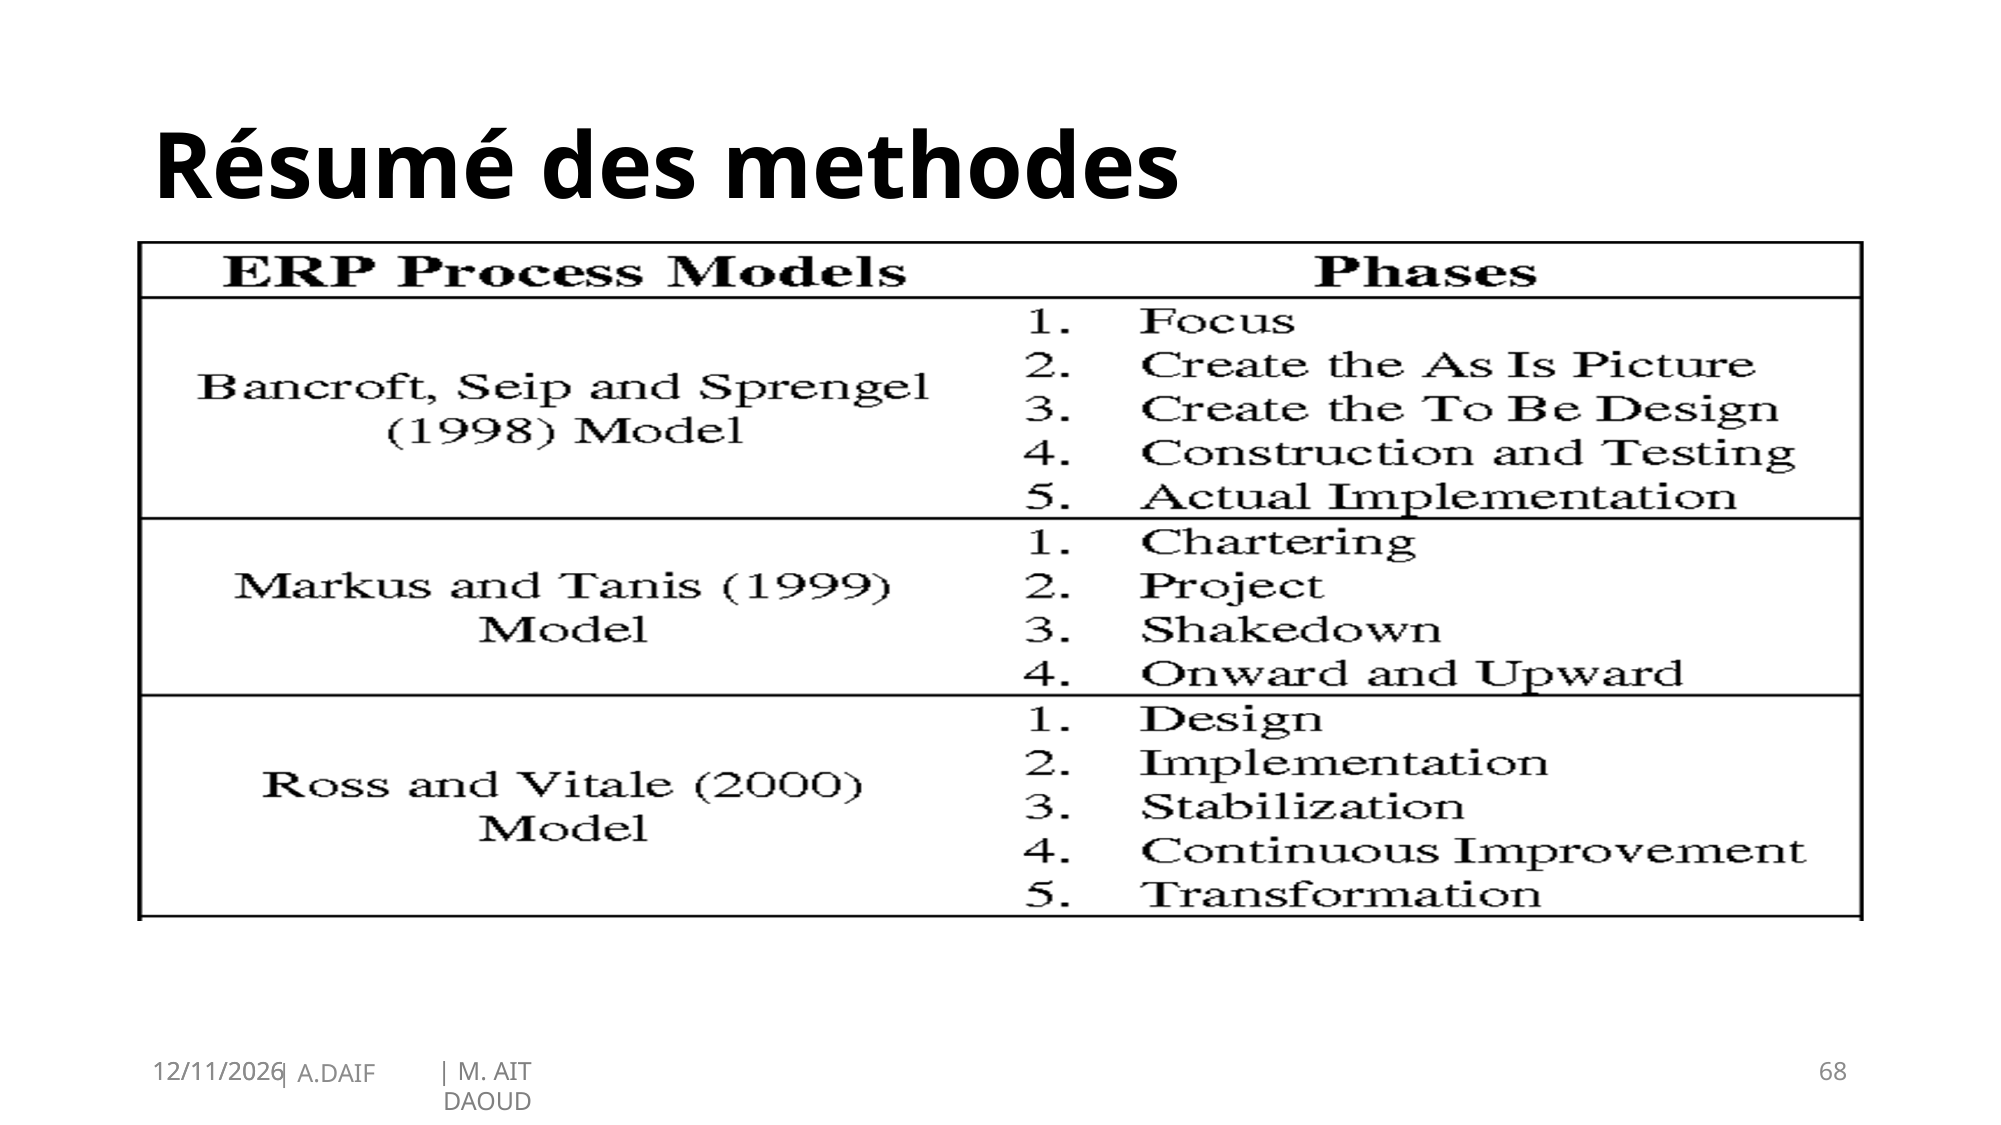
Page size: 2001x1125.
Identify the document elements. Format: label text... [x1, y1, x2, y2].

slide_number 68 [1412, 1042, 1863, 1103]
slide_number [137, 1042, 588, 1103]
title Résumé des methodes [137, 59, 1863, 241]
picture [137, 241, 1864, 921]
